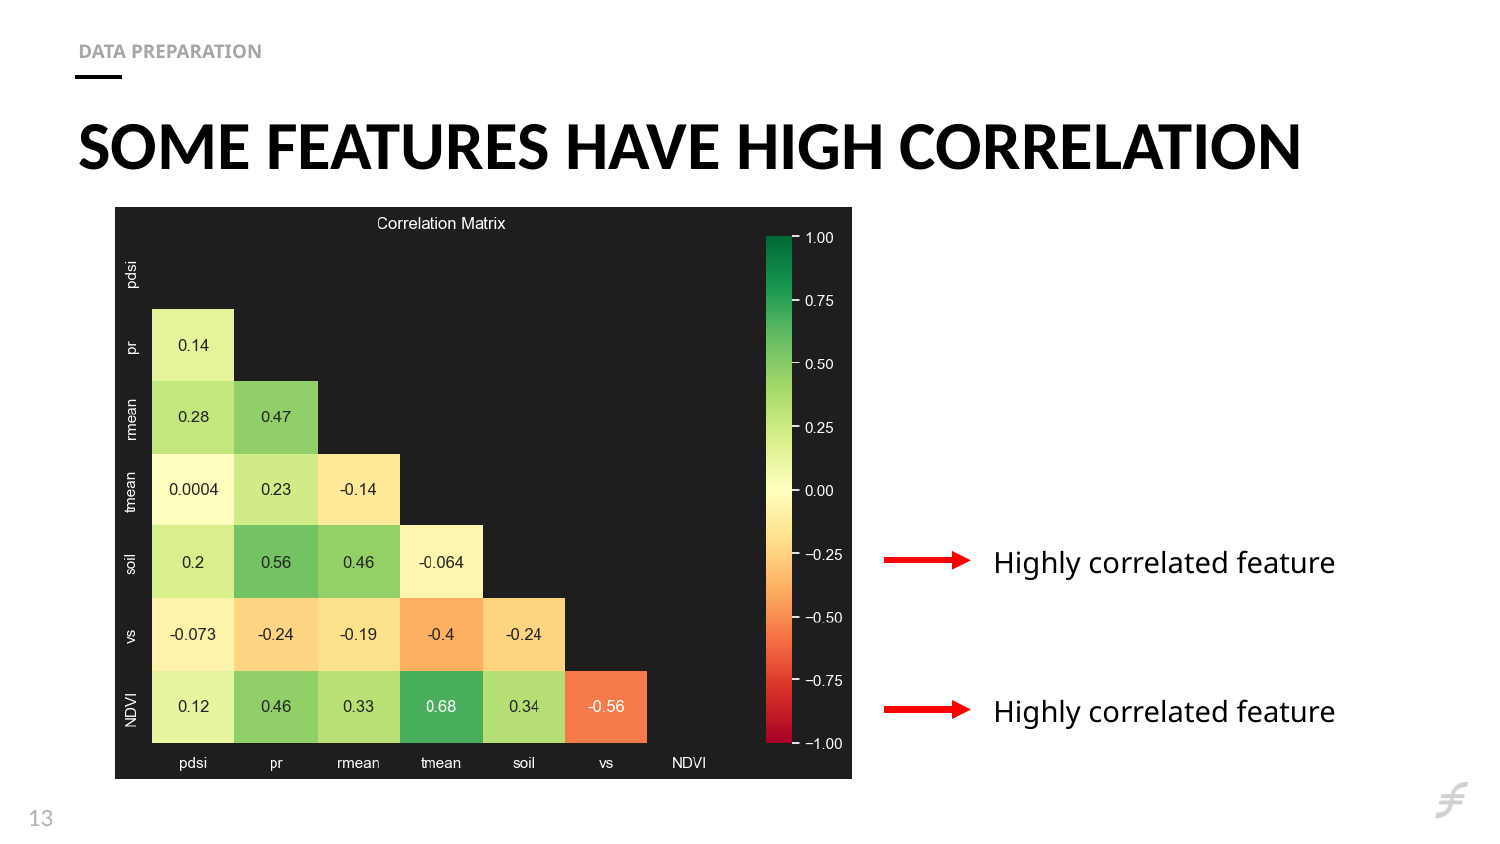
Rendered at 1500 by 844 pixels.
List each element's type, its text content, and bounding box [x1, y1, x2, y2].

text_box Highly correlated feature [978, 529, 1500, 606]
title Some features have high correlation [63, 112, 1447, 248]
picture [1435, 782, 1468, 819]
slide_number 13 [12, 793, 351, 839]
list Data preparation [63, 27, 741, 63]
picture [115, 207, 852, 779]
text_box Highly correlated feature [978, 678, 1500, 755]
